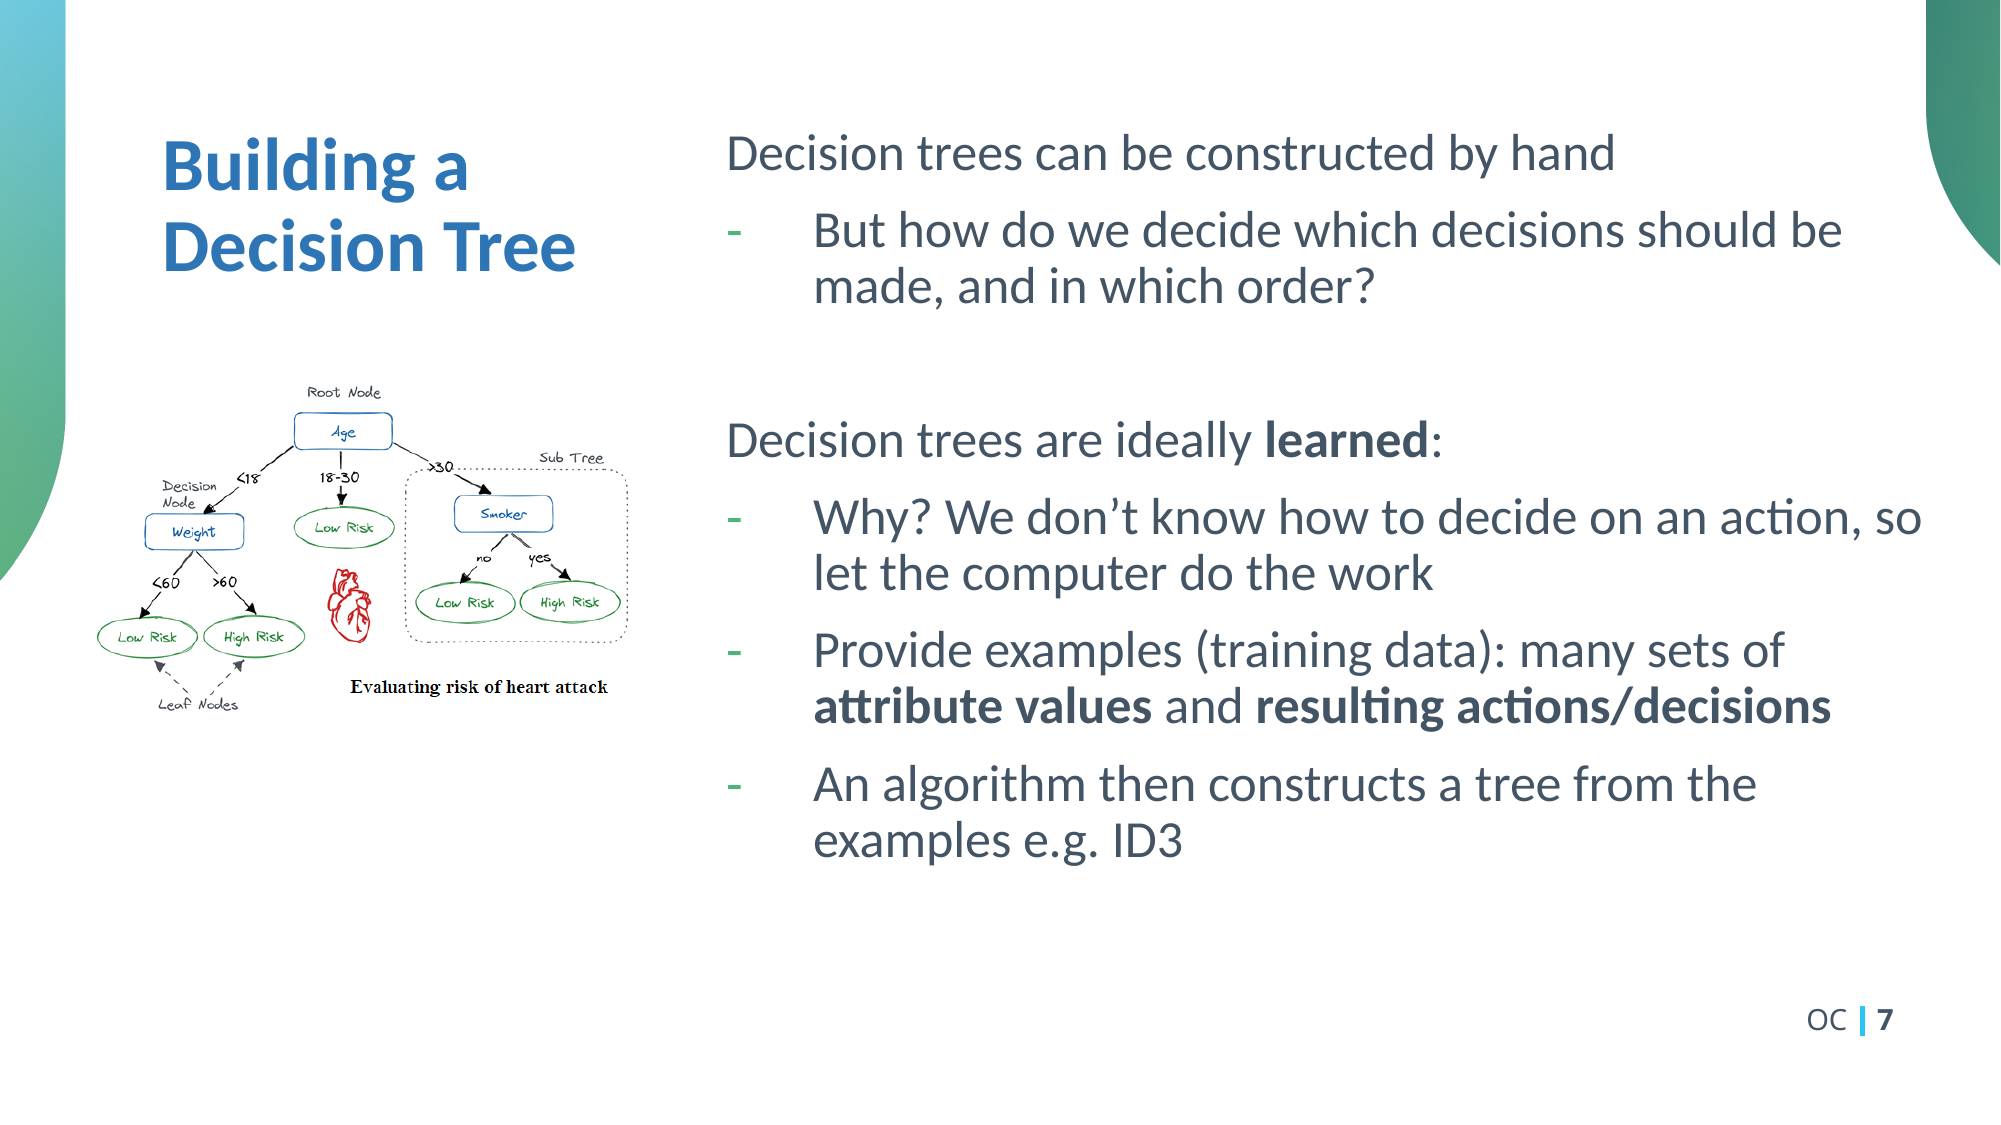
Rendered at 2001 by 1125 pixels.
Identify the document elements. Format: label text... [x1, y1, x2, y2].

picture [0, 0, 2001, 1125]
list Decision trees can be constructed by hand But how do we decide which decisions should be made, and in which order? Decision trees are ideally learned: Why? We don’t know how to decide on an action, so let the computer do the work Provide examples (training data): many sets of attribute values and resulting actions/decisions An algorithm then constructs a tree from the examples e.g. ID3 [709, 118, 1947, 977]
footer OC [1634, 1006, 1862, 1036]
slide_number 7 [1862, 1006, 1937, 1037]
title Building a Decision Tree [147, 118, 697, 668]
